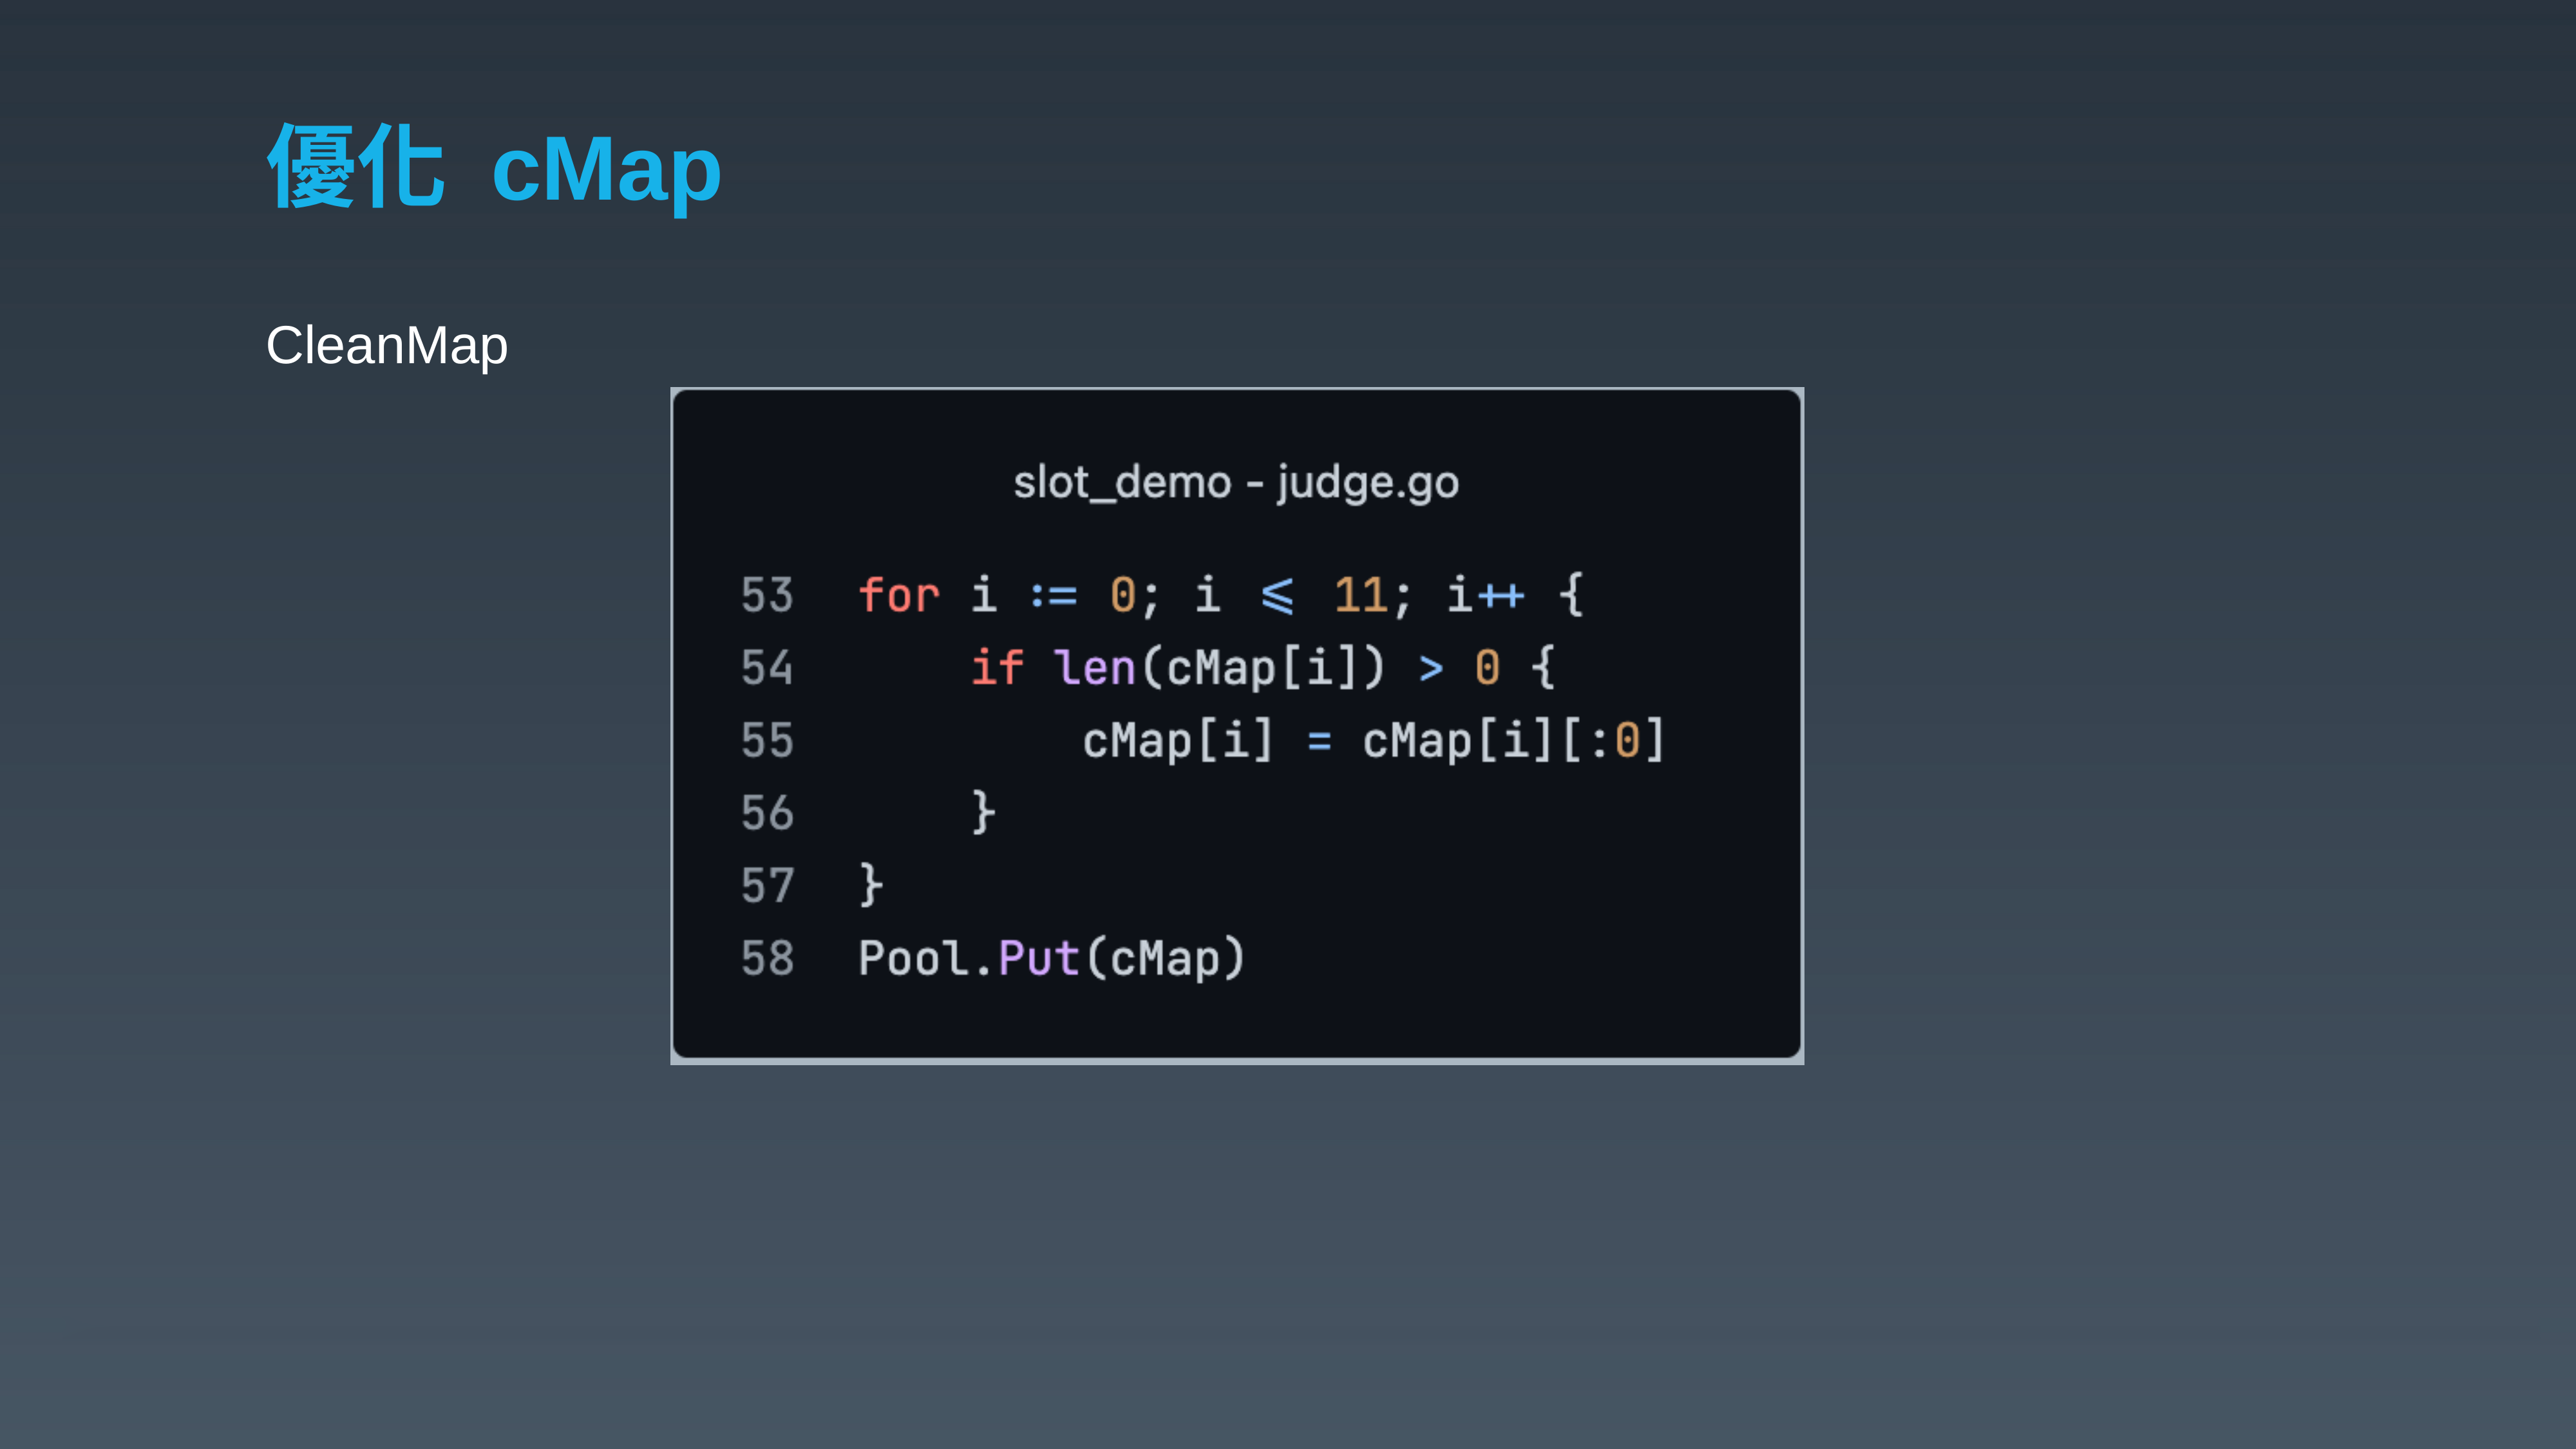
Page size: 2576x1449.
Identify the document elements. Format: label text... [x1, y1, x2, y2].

picture [0, 0, 2576, 1449]
title 優化 cMap [260, 103, 2316, 243]
list CleanMap [260, 304, 717, 388]
